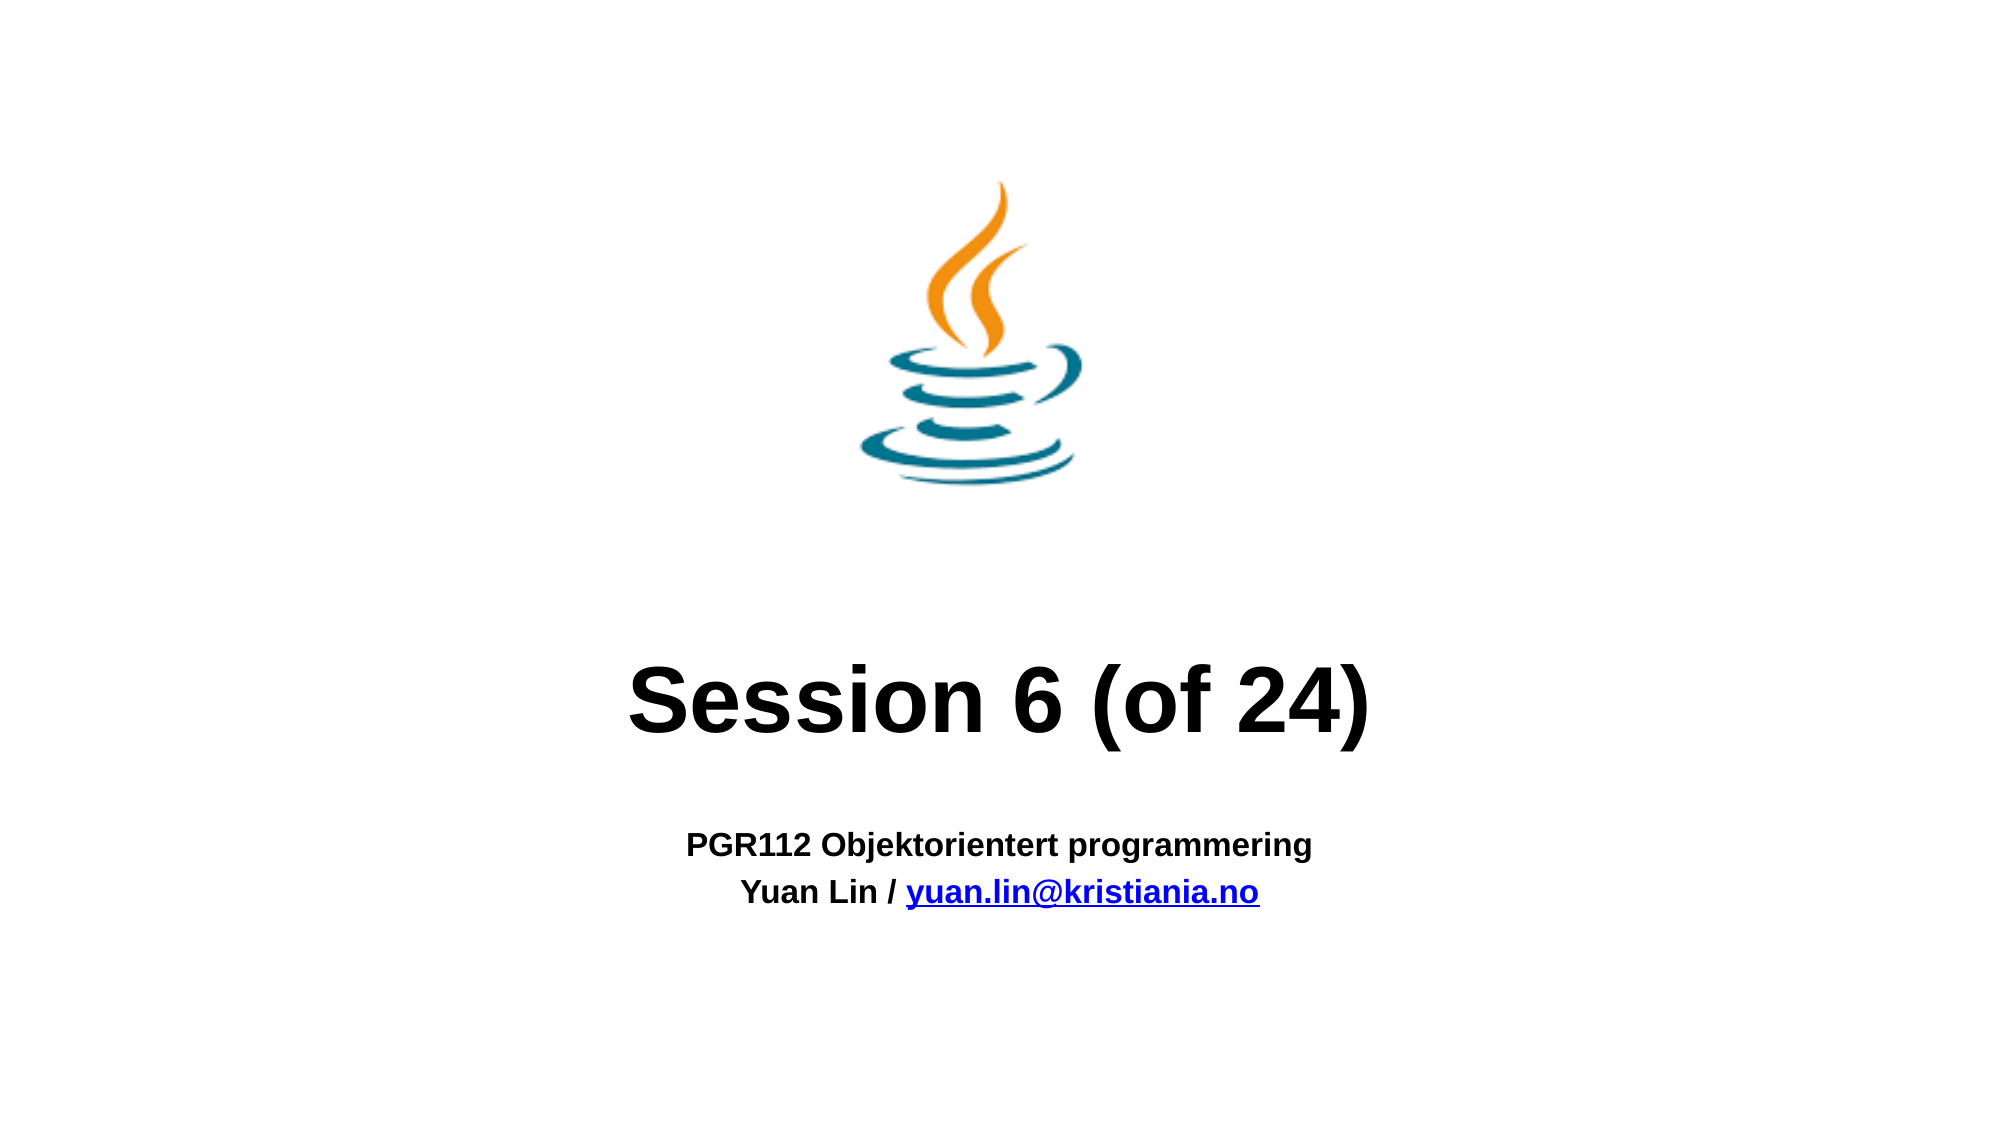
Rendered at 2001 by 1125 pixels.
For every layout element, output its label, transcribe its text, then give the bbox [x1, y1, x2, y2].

picture [0, 0, 1249, 601]
title Session 6 (of 24) [338, 477, 1662, 752]
subtitle PGR112 Objektorientert programmering Yuan Lin / yuan.lin@kristiania.no [338, 823, 1662, 976]
